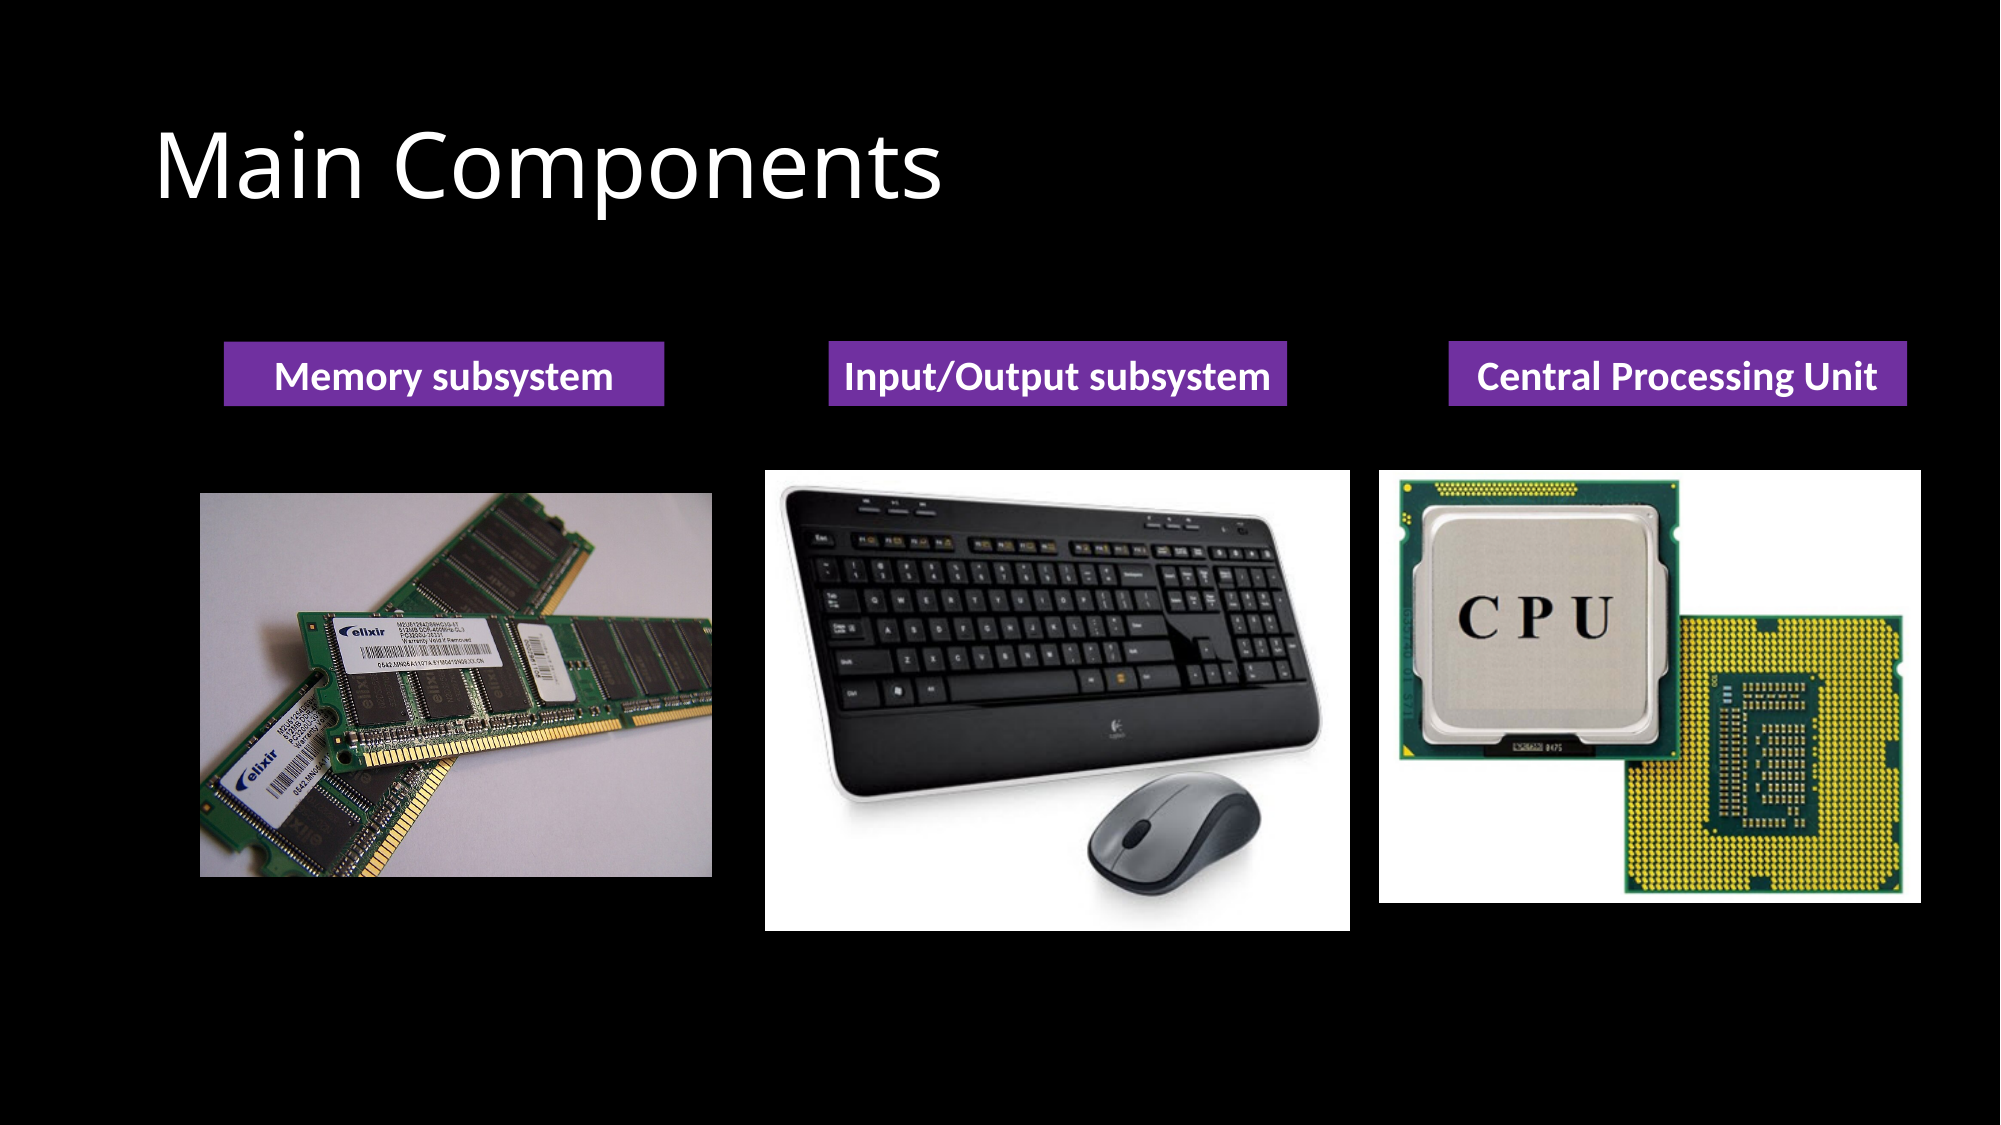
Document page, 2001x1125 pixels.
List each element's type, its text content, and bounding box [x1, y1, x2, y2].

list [200, 493, 712, 878]
picture [765, 470, 1350, 931]
text_box Memory subsystem [223, 341, 665, 407]
text_box Input/Output subsystem [828, 341, 1288, 406]
picture [1379, 470, 1921, 903]
title Main Components [137, 59, 1863, 278]
text_box Central Processing Unit [1448, 341, 1908, 406]
